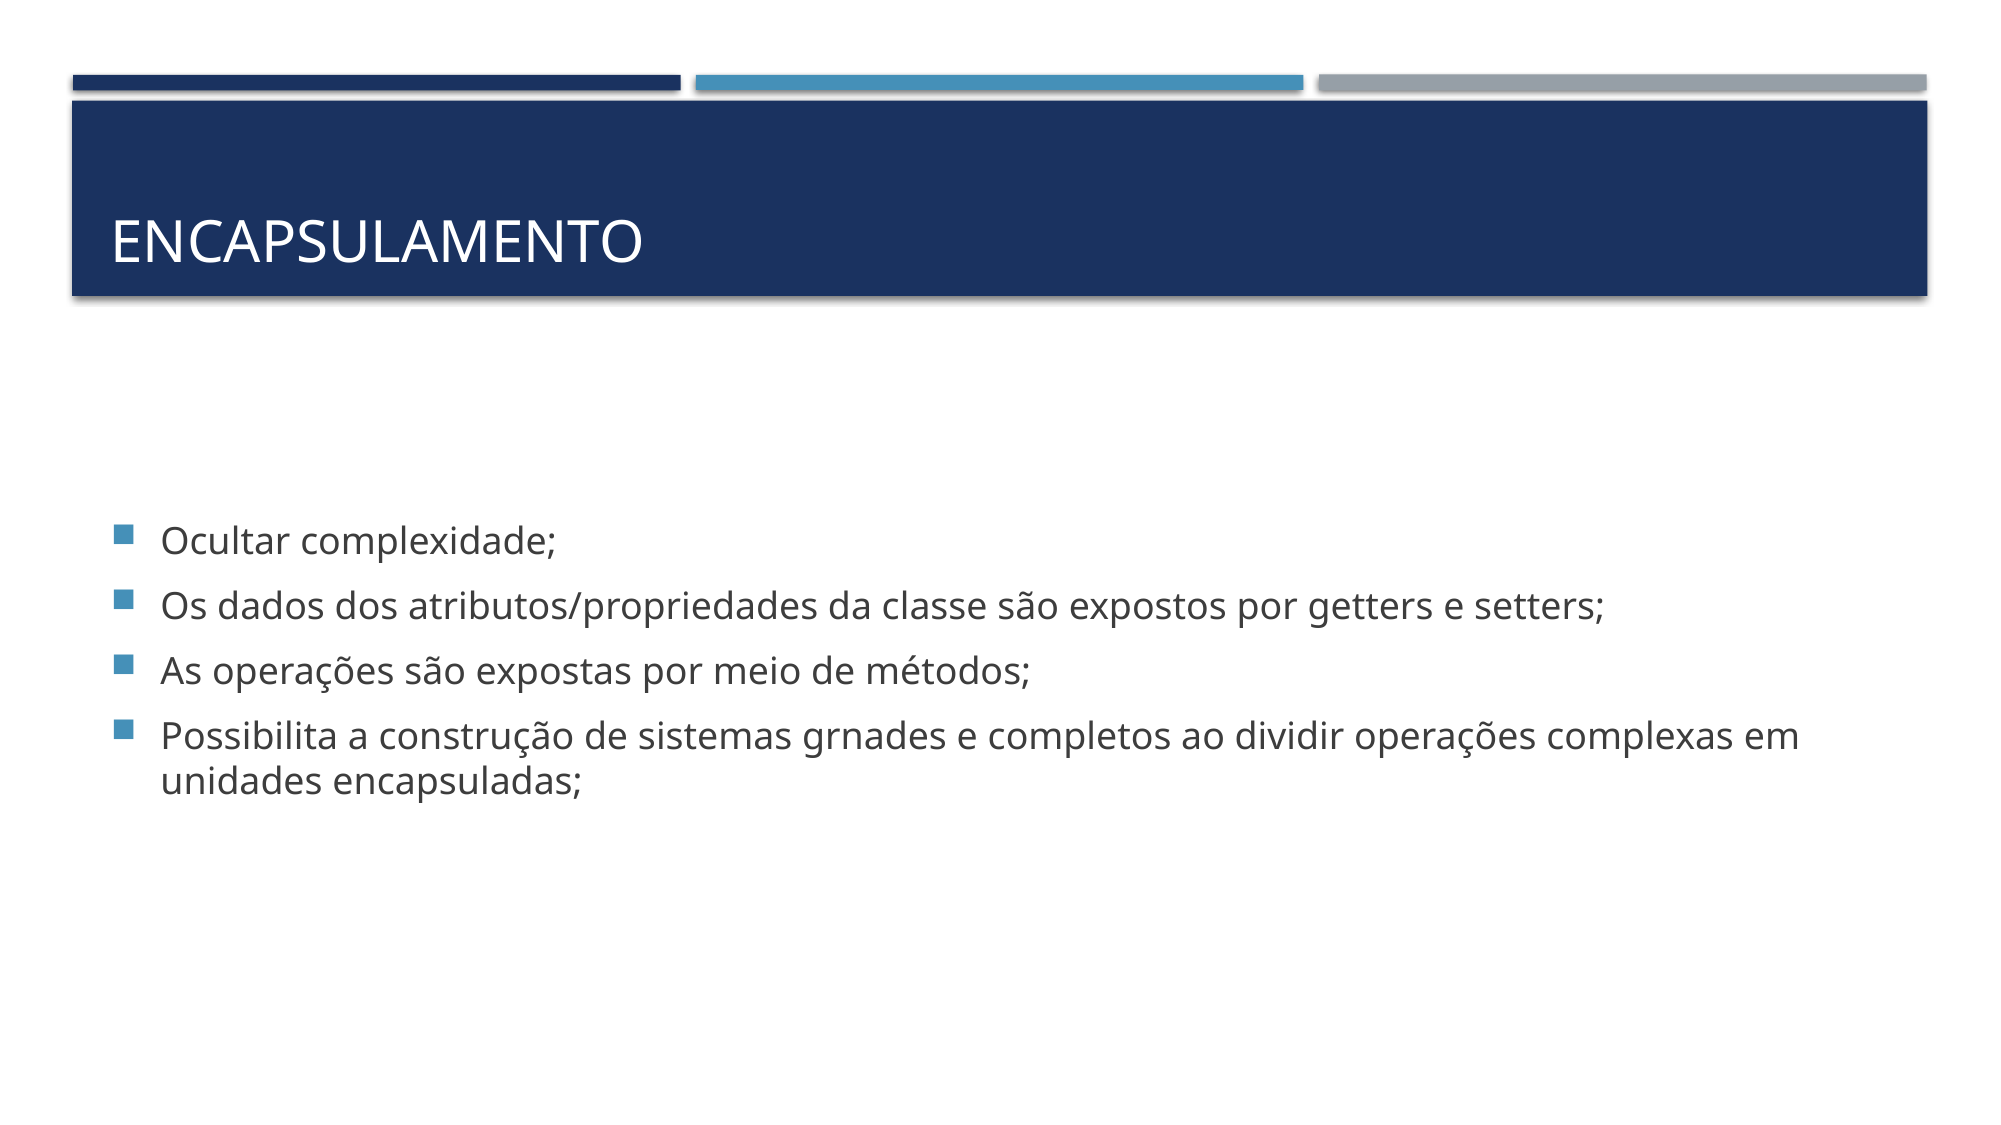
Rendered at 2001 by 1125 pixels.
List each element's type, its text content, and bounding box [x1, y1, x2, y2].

list Ocultar complexidade; Os dados dos atributos/propriedades da classe são expostos por getters e setters; As operações são expostas por meio de métodos; Possibilita a construção de sistemas grnades e completos ao dividir operações complexas em unidades encapsuladas; [95, 357, 1905, 962]
title Encapsulamento [95, 115, 1905, 282]
